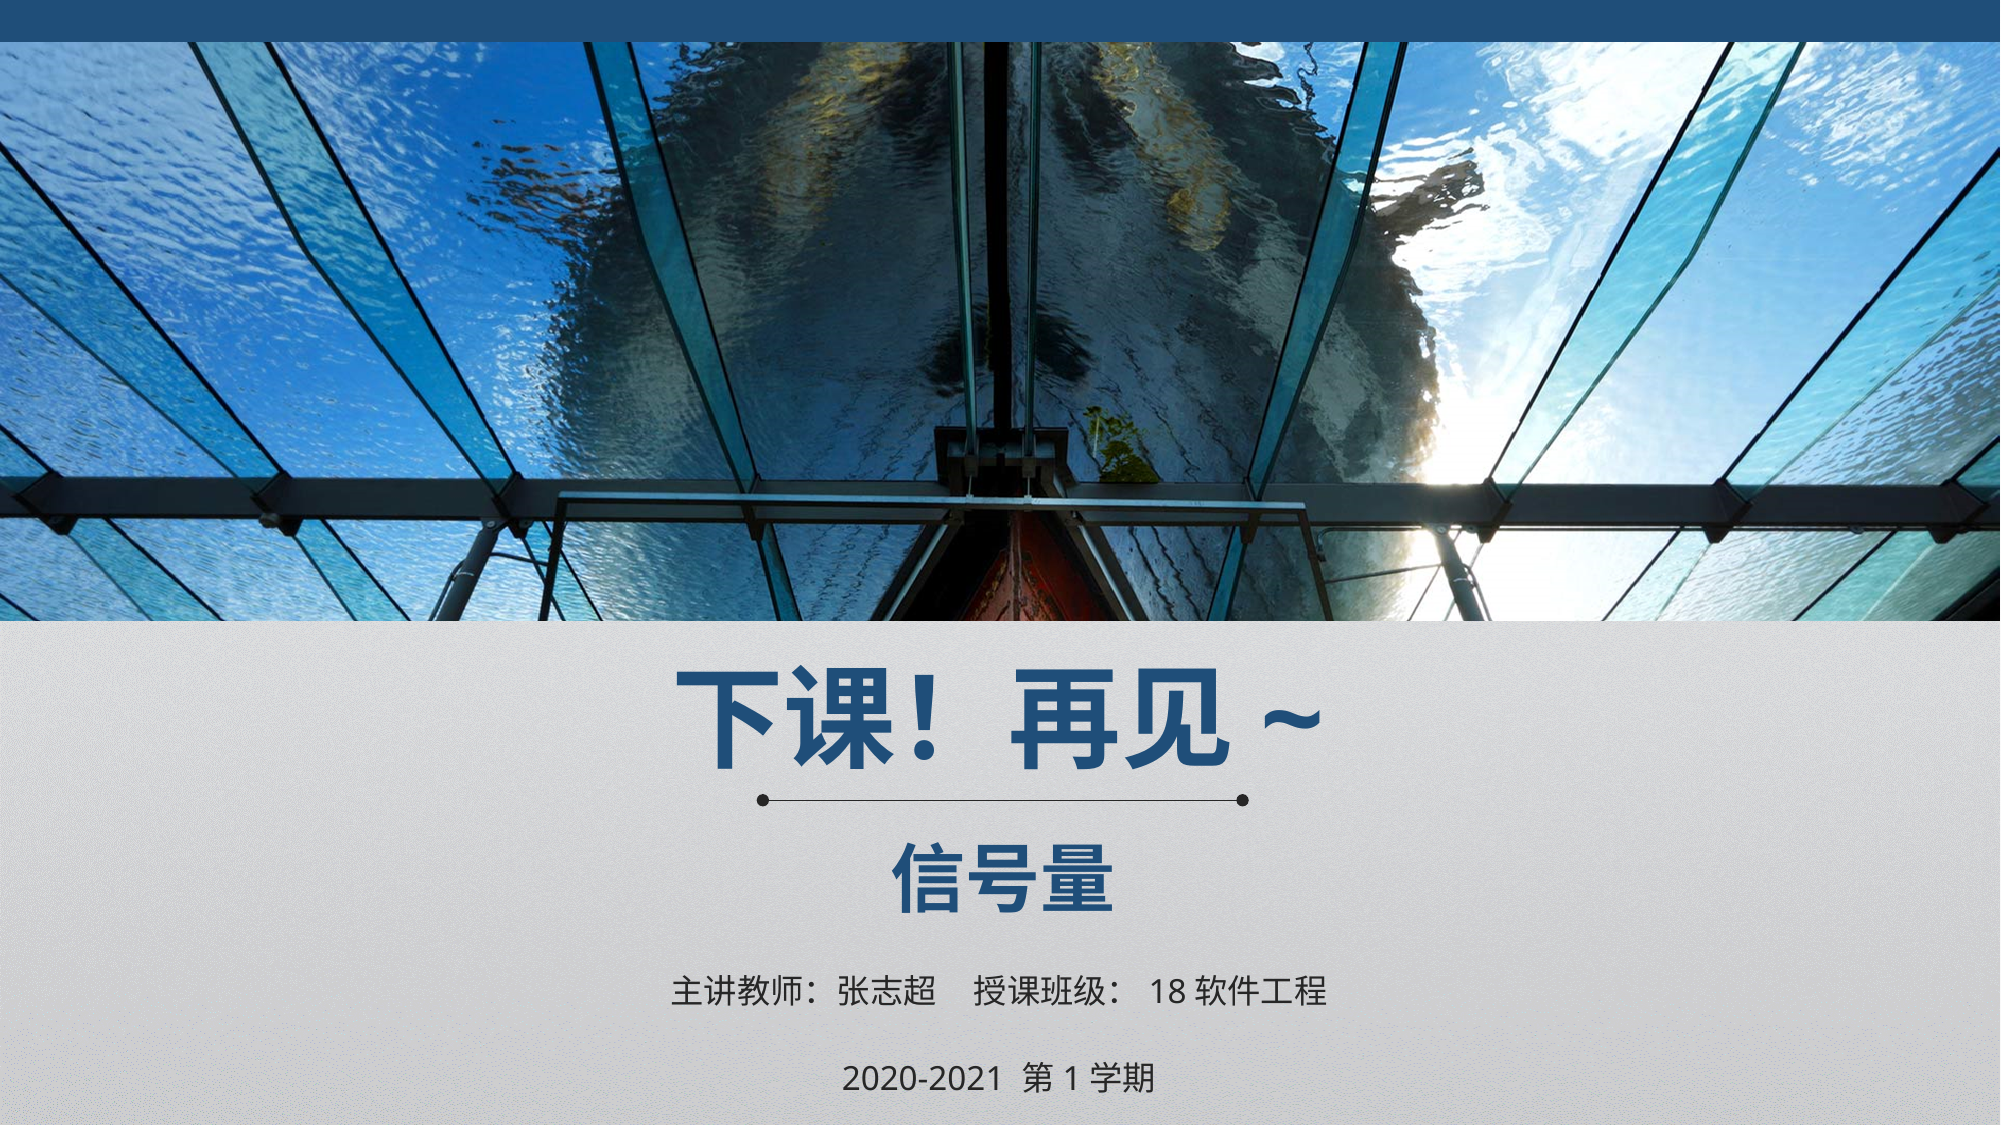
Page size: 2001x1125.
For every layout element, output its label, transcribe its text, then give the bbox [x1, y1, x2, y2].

text_box [0, 42, 2000, 622]
picture [0, 0, 2001, 1125]
text_box 信号量 [762, 823, 1243, 929]
text_box [0, 0, 2000, 42]
text_box 2020-2021 第1学期 [755, 1050, 1243, 1105]
text_box 下课！再见~ [656, 640, 1340, 790]
text_box 主讲教师：张志超 授课班级：18软件工程 [628, 962, 1370, 1018]
